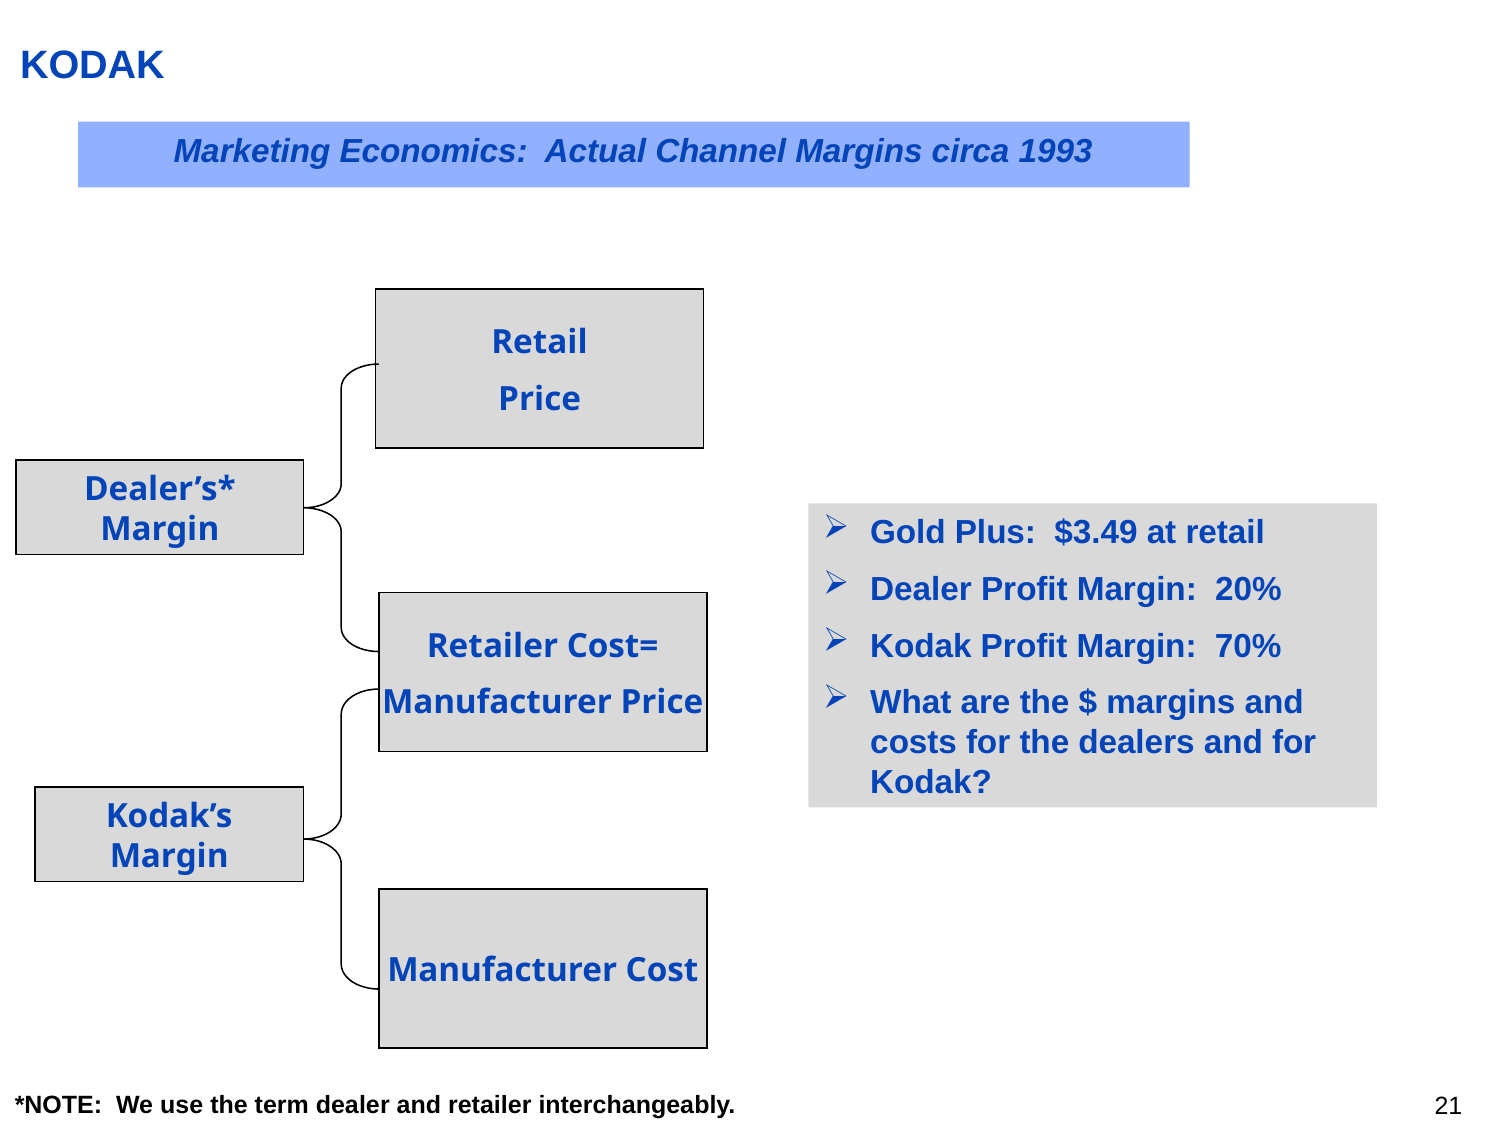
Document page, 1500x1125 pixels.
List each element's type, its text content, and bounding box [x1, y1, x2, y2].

text_box [304, 364, 379, 652]
text_box *NOTE: We use the term dealer and retailer interchangeably. [0, 1081, 1231, 1125]
text_box Retail Price [375, 289, 704, 448]
text_box Dealer’s* Margin [16, 459, 304, 555]
text_box Retailer Cost= Manufacturer Price [378, 592, 708, 752]
text_box Marketing Economics: Actual Channel Margins circa 1993 [78, 121, 1190, 188]
text_box Kodak’s Margin [34, 787, 304, 882]
text_box Gold Plus: $3.49 at retail Dealer Profit Margin: 20% Kodak Profit Margin: 70% What are the $ margins and costs for the dealers and for Kodak? [808, 503, 1378, 808]
title KODAK [19, 38, 1463, 87]
slide_number 20 [1231, 1089, 1463, 1121]
text_box [304, 689, 379, 990]
text_box Manufacturer Cost [378, 889, 708, 1048]
